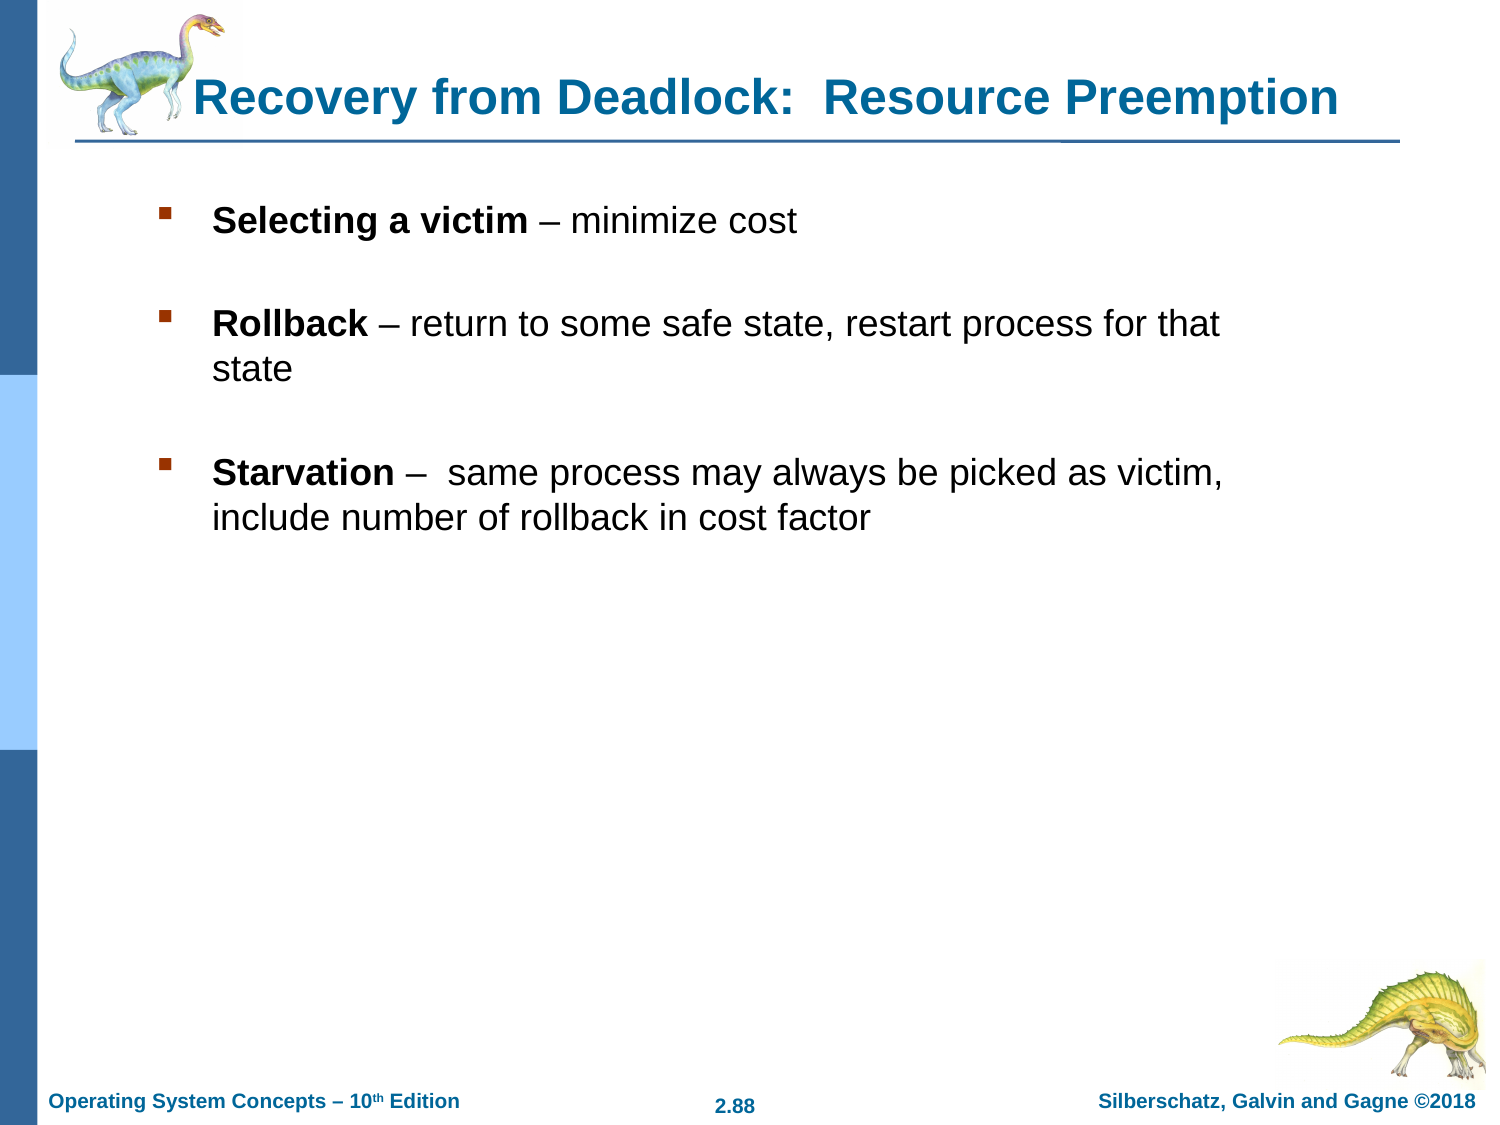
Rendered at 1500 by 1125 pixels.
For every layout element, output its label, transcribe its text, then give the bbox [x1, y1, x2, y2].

list Selecting a victim – minimize cost Rollback – return to some safe state, restart process for that state Starvation – same process may always be picked as victim, include number of rollback in cost factor [140, 188, 1257, 925]
picture [1275, 959, 1486, 1090]
picture [46, 0, 243, 149]
title Recovery from Deadlock: Resource Preemption [108, 57, 1425, 133]
